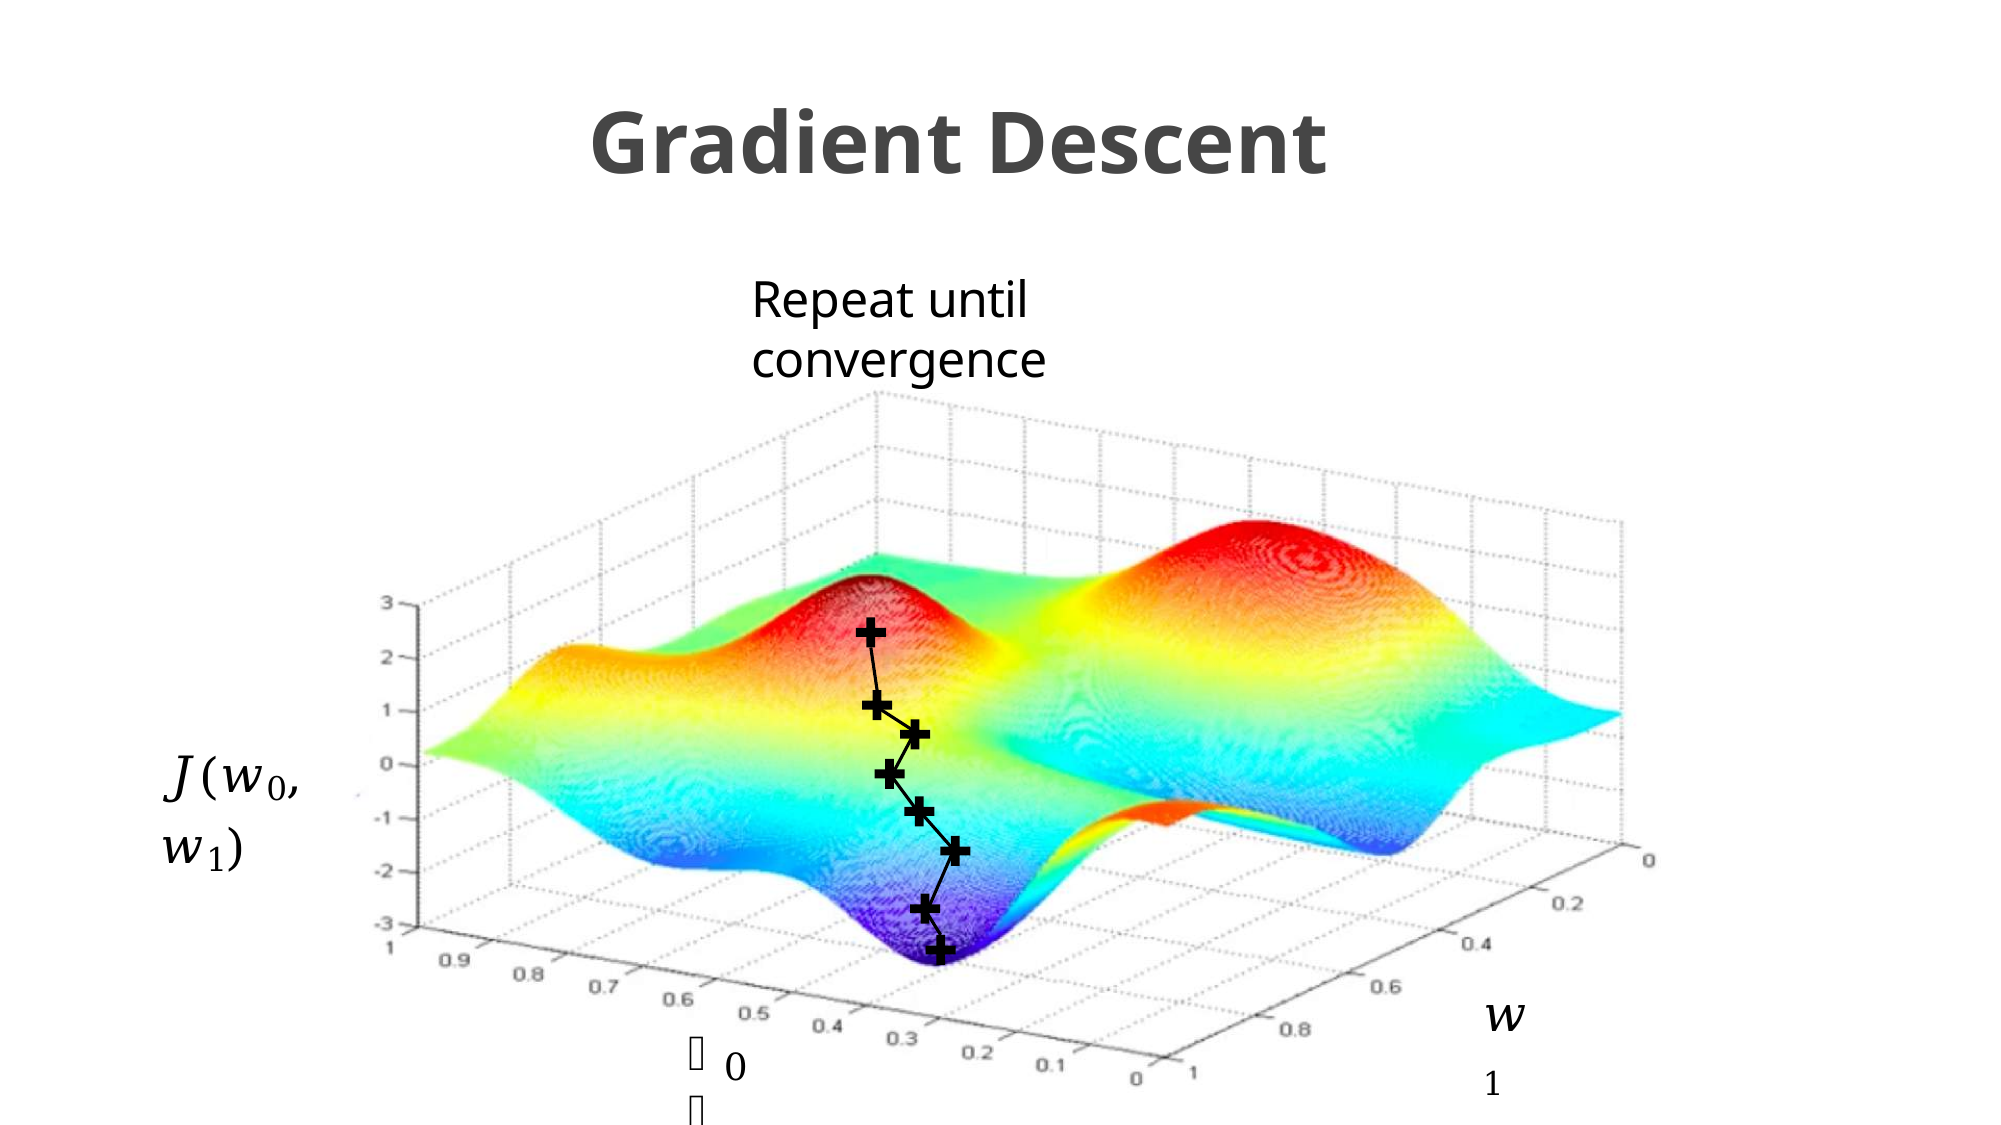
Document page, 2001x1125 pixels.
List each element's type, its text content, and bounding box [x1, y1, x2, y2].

title Gradient Descent [99, 43, 1900, 234]
picture [351, 384, 1662, 1094]
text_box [855, 617, 971, 966]
text_box 𝐽(𝑤0, 𝑤1) [152, 733, 345, 879]
text_box 𝑤 [686, 1106, 728, 1125]
text_box Repeat until convergence [749, 264, 1251, 384]
